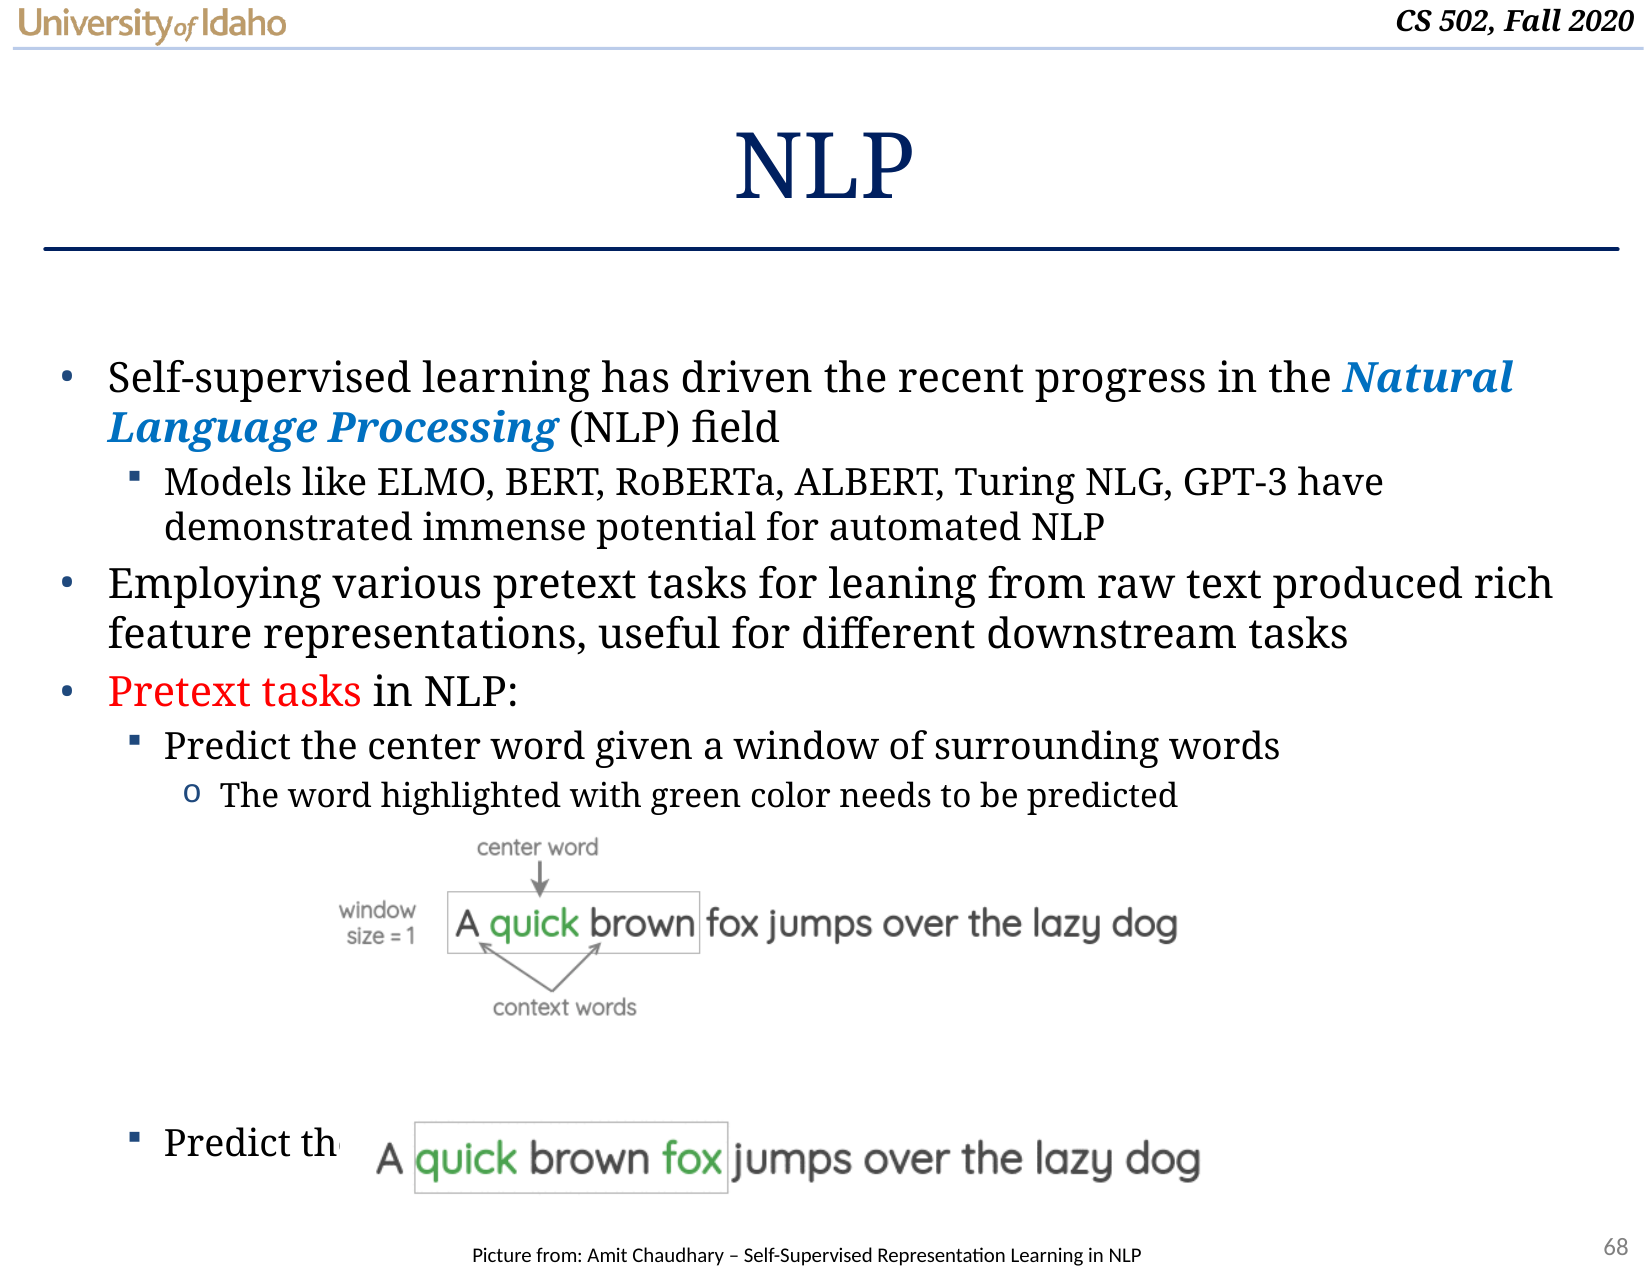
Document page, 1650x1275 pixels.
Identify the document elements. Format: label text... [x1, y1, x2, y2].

text_box Picture from: Amit Chaudhary – Self-Supervised Representation Learning in NLP [187, 1234, 1428, 1275]
picture [19, 8, 286, 46]
picture [340, 1109, 1203, 1205]
title NLP [0, 75, 1650, 248]
picture [328, 826, 1204, 1024]
list Self-supervised learning has driven the recent progress in the Natural Language Processing (NLP) field Models like ELMO, BERT, RoBERTa, ALBERT, Turing NLG, GPT-3 have demonstrated immense potential for automated NLP Employing various pretext tasks for leaning from raw text produced rich feature representations, useful for different downstream tasks Pretext tasks in NLP: Predict the center word given a window of surrounding words The word highlighted with green color needs to be predicted Predict the surrounding words given the center word [45, 342, 1618, 1224]
